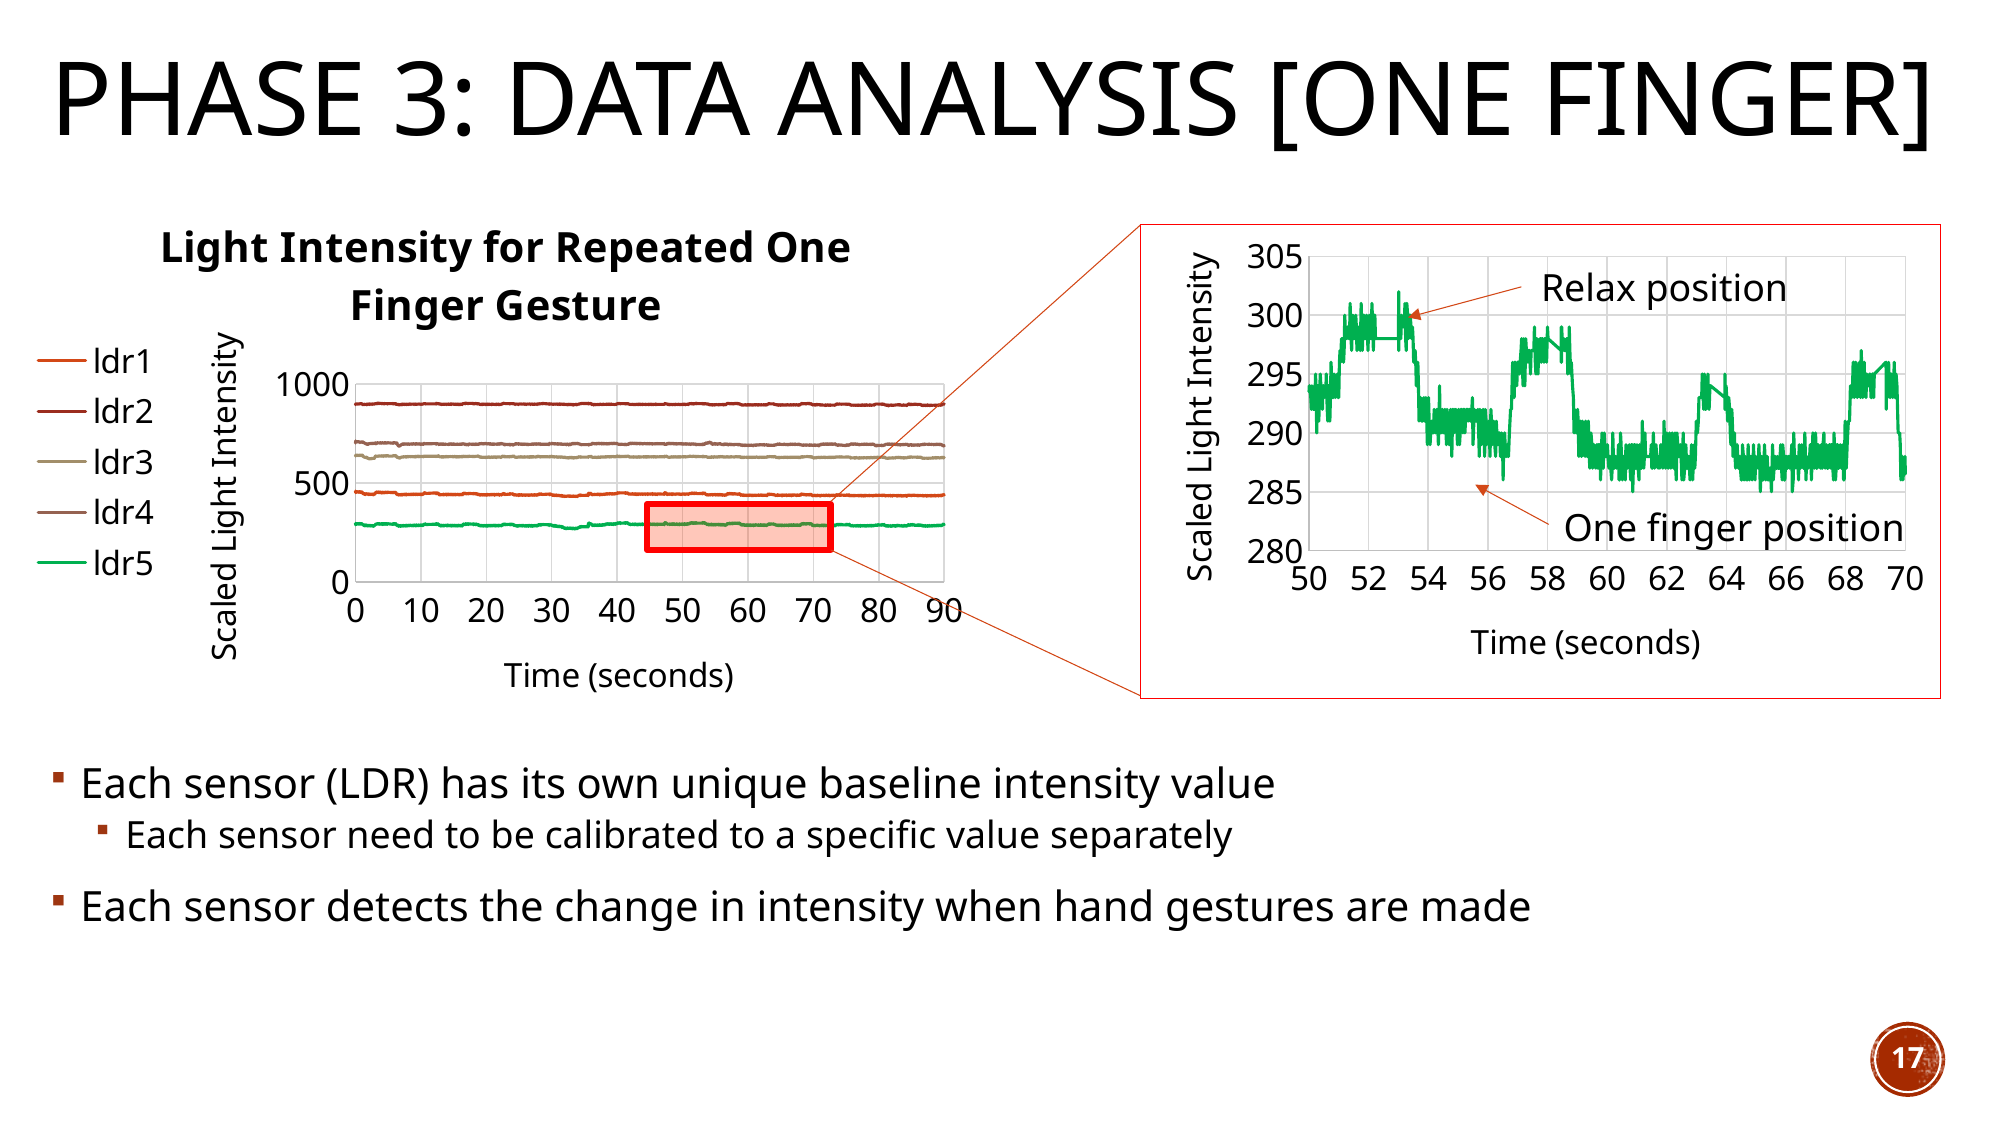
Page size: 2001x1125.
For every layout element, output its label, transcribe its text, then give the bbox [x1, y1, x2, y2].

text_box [833, 227, 1138, 500]
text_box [1411, 290, 1519, 315]
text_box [834, 552, 1138, 694]
title PHASE 3: Data ANALYSIS [one finger] [35, 36, 1965, 169]
chart [1143, 228, 1940, 697]
slide_number 17 [1855, 1028, 1961, 1089]
chart [18, 195, 980, 729]
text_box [1478, 488, 1547, 522]
list Each sensor (LDR) has its own unique baseline intensity value Each sensor need to be calibrated to a specific value separately Each sensor detects the change in intensity when hand gestures are made [35, 755, 1965, 1013]
